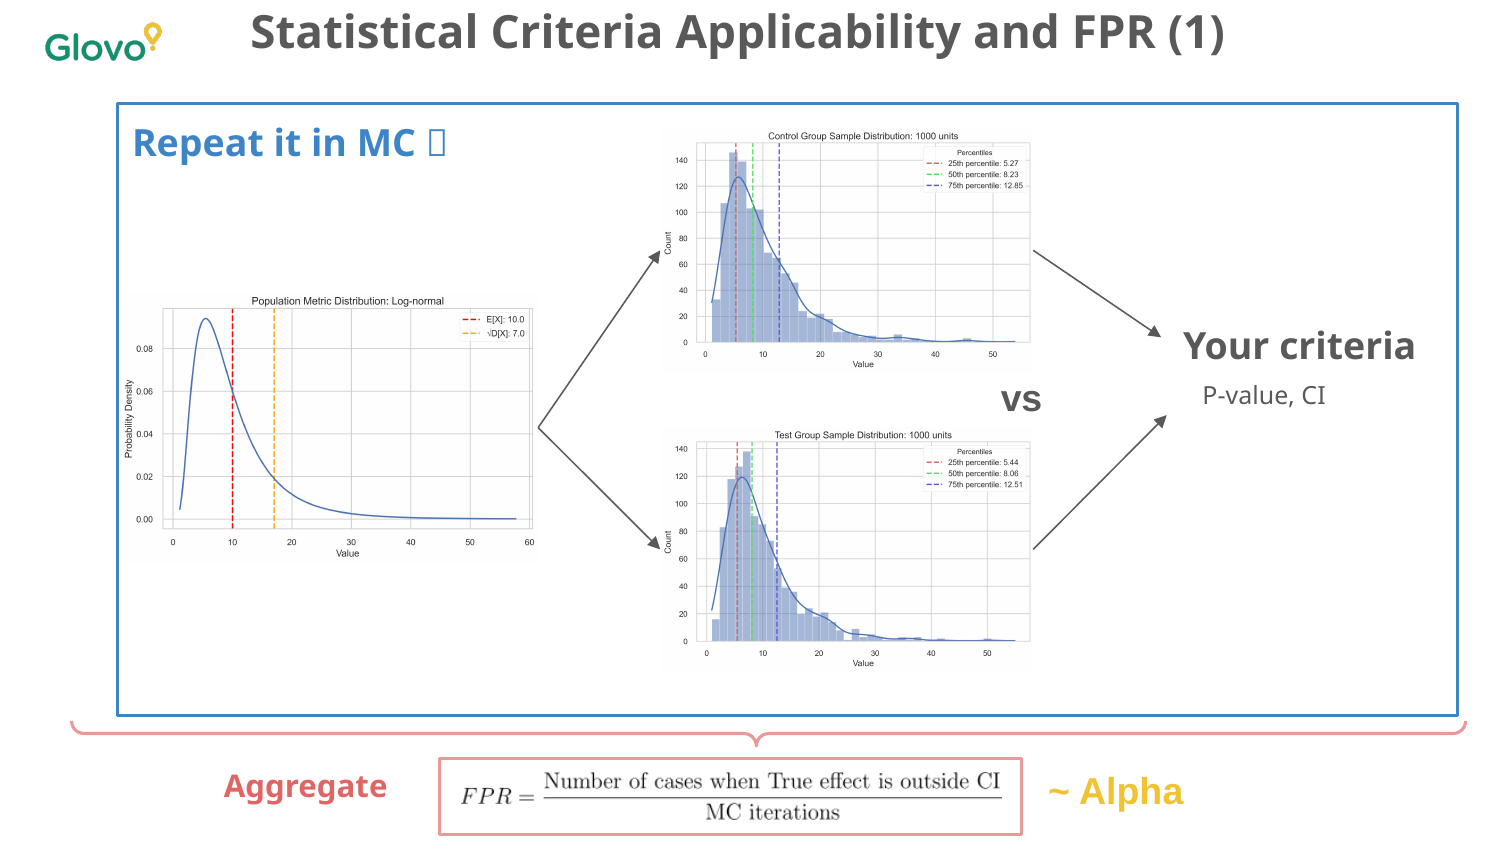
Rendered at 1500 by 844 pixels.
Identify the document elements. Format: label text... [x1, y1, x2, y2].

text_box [537, 250, 661, 426]
text_box [117, 103, 1458, 716]
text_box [537, 427, 661, 550]
picture [659, 128, 1034, 373]
picture [659, 427, 1034, 672]
picture [120, 292, 539, 563]
text_box Repeat it in MC 🔁 [117, 103, 551, 179]
picture [459, 772, 1002, 821]
text_box [439, 758, 1022, 835]
text_box vs [985, 359, 1080, 425]
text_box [1032, 250, 1162, 338]
text_box Your criteria P-value, CI [1168, 307, 1445, 427]
text_box [71, 721, 1466, 746]
text_box Aggregate [208, 751, 422, 819]
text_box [1032, 414, 1167, 550]
text_box Statistical Criteria Applicability and FPR (1) [235, 0, 1327, 73]
text_box ~ Alpha [1033, 751, 1232, 827]
picture [34, 18, 172, 68]
